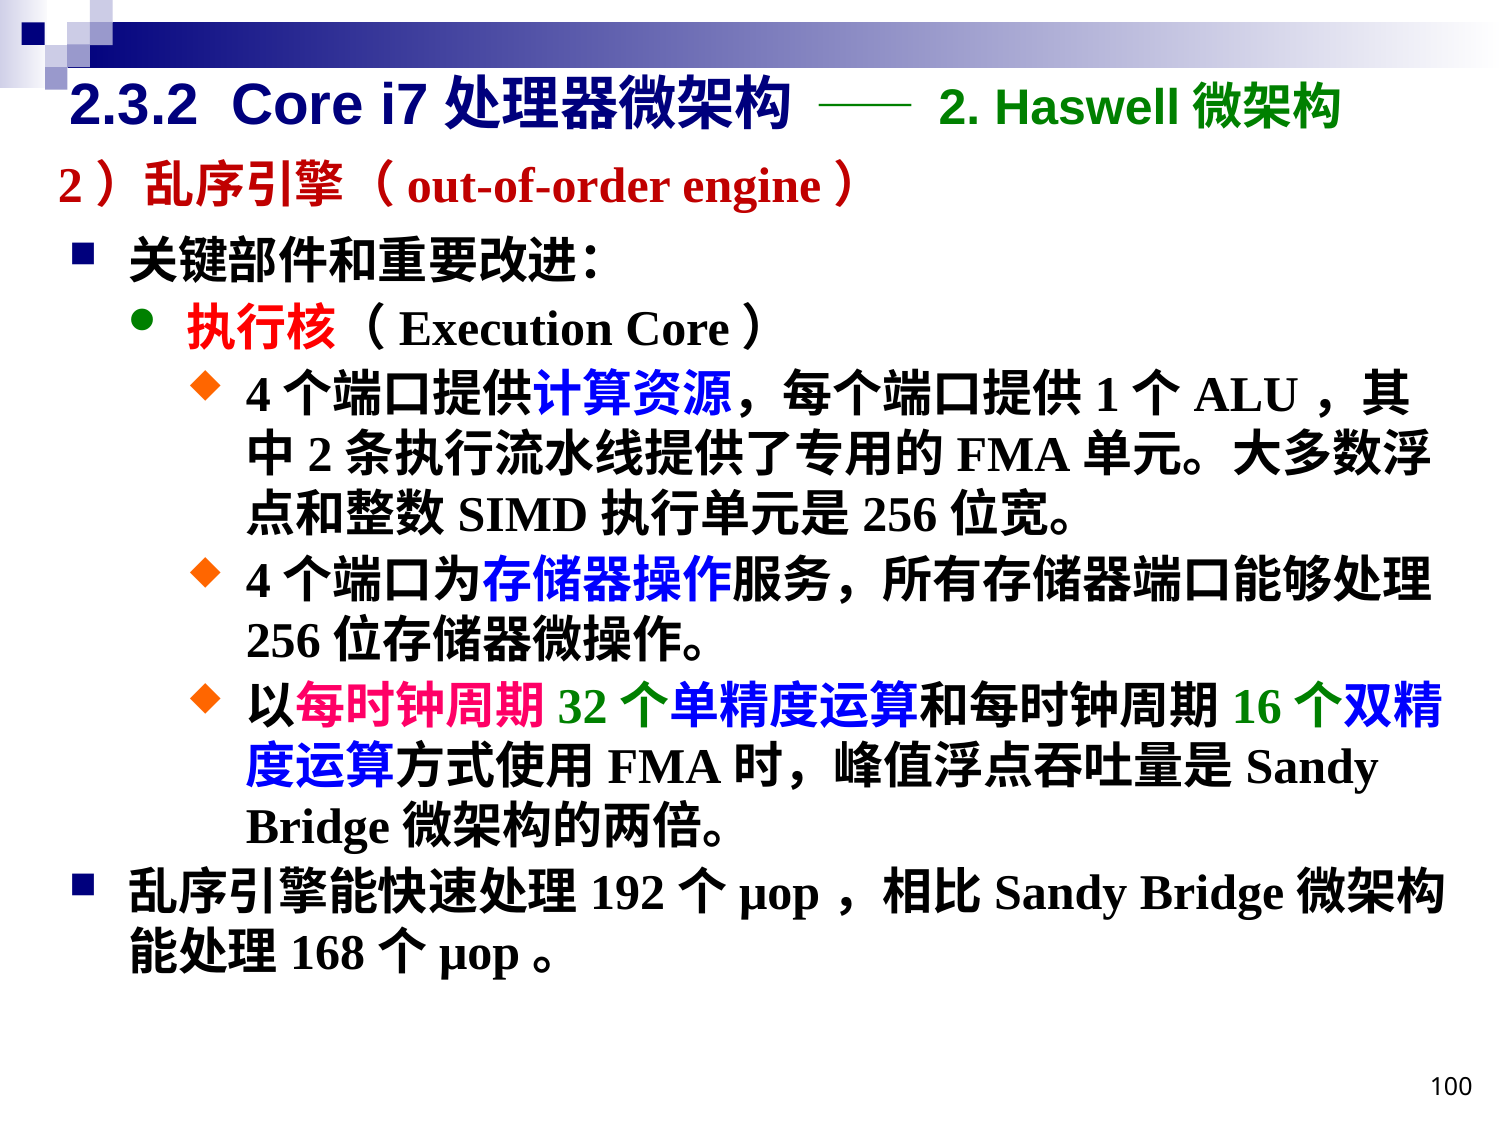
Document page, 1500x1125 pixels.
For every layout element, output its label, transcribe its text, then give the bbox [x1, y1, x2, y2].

list 关键部件和重要改进： 执行核（Execution Core） 4个端口提供计算资源，每个端口提供1个ALU，其中2条执行流水线提供了专用的FMA单元。大多数浮点和整数SIMD执行单元是256位宽。 4个端口为存储器操作服务，所有存储器端口能够处理256位存储器微操作。 以每时钟周期32个单精度运算和每时钟周期16个双精度运算方式使用FMA时，峰值浮点吞吐量是Sandy Bridge微架构的两倍。 乱序引擎能快速处理192个μop，相比Sandy Bridge微架构能处理168个μop。 [53, 220, 1476, 1083]
slide_number 100 [1137, 1037, 1488, 1113]
text_box 2）乱序引擎（out-of-order engine） [43, 145, 899, 221]
text_box [689, 22, 693, 57]
title 2.3.2 Core i7处理器微架构 —— 2. Haswell微架构 [53, 57, 1480, 146]
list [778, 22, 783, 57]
